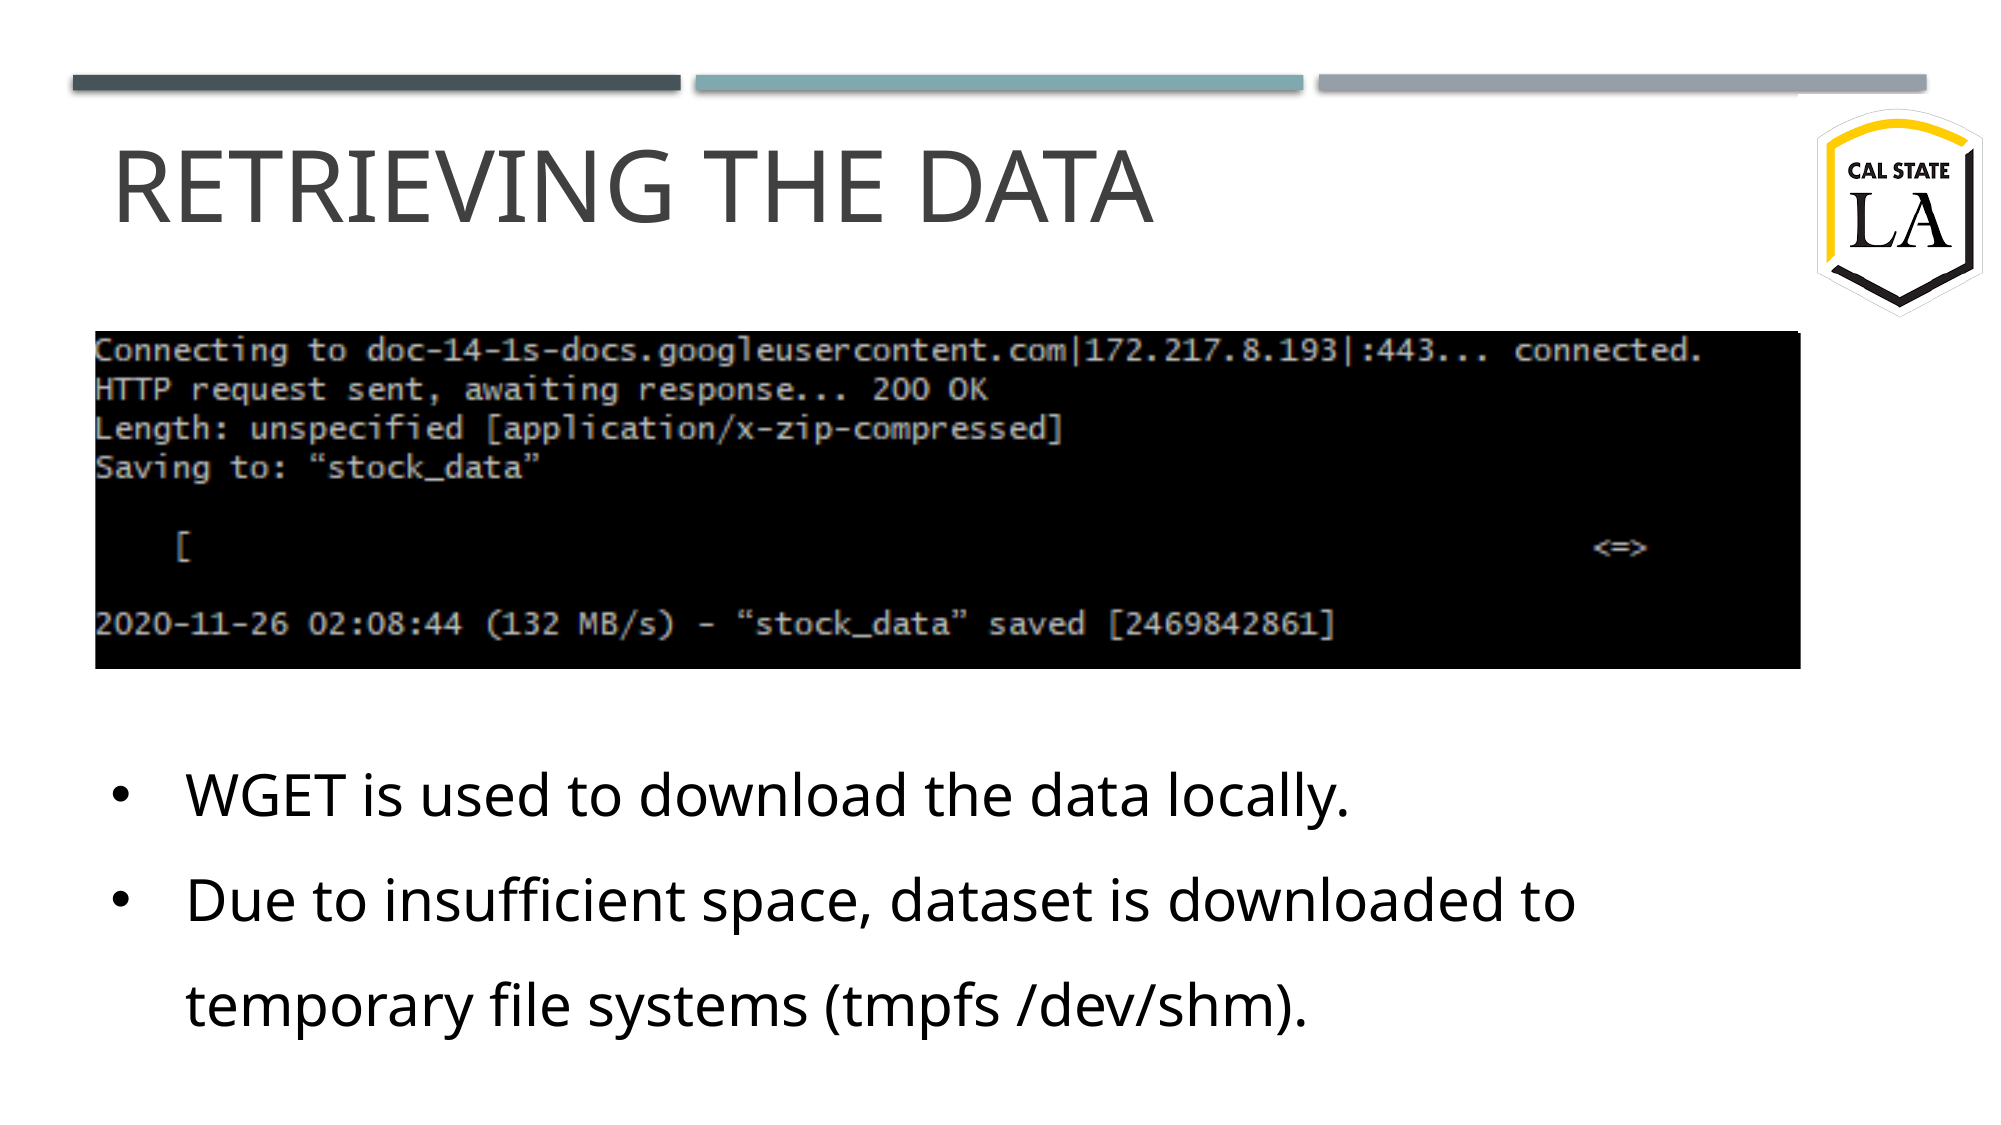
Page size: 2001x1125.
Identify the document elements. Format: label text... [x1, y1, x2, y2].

title retrieving the data [95, 115, 1791, 311]
text_box WGET is used to download the data locally. Due to insufficient space, dataset is downloaded to temporary file systems (tmpfs /dev/shm). [95, 716, 1612, 1046]
picture [1797, 93, 2000, 334]
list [94, 331, 1802, 670]
